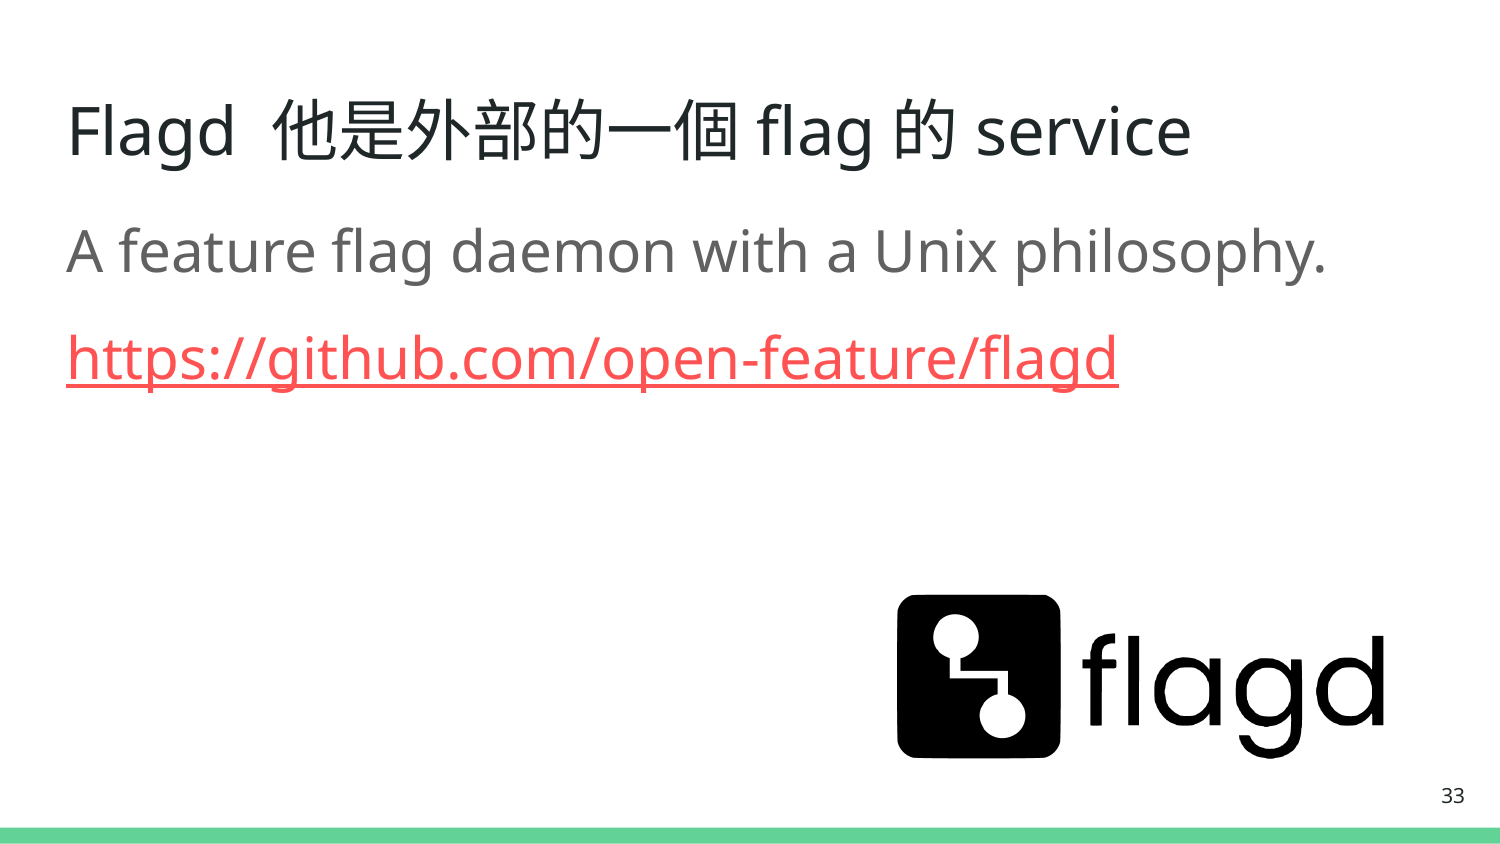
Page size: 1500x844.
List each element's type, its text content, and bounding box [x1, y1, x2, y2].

title Flagd 他是外部的一個flag的service [51, 72, 1449, 167]
slide_number ‹#› [1389, 764, 1480, 830]
picture [893, 592, 1391, 766]
list A feature flag daemon with a Unix philosophy. https://github.com/open-feature/flagd [51, 189, 1449, 750]
